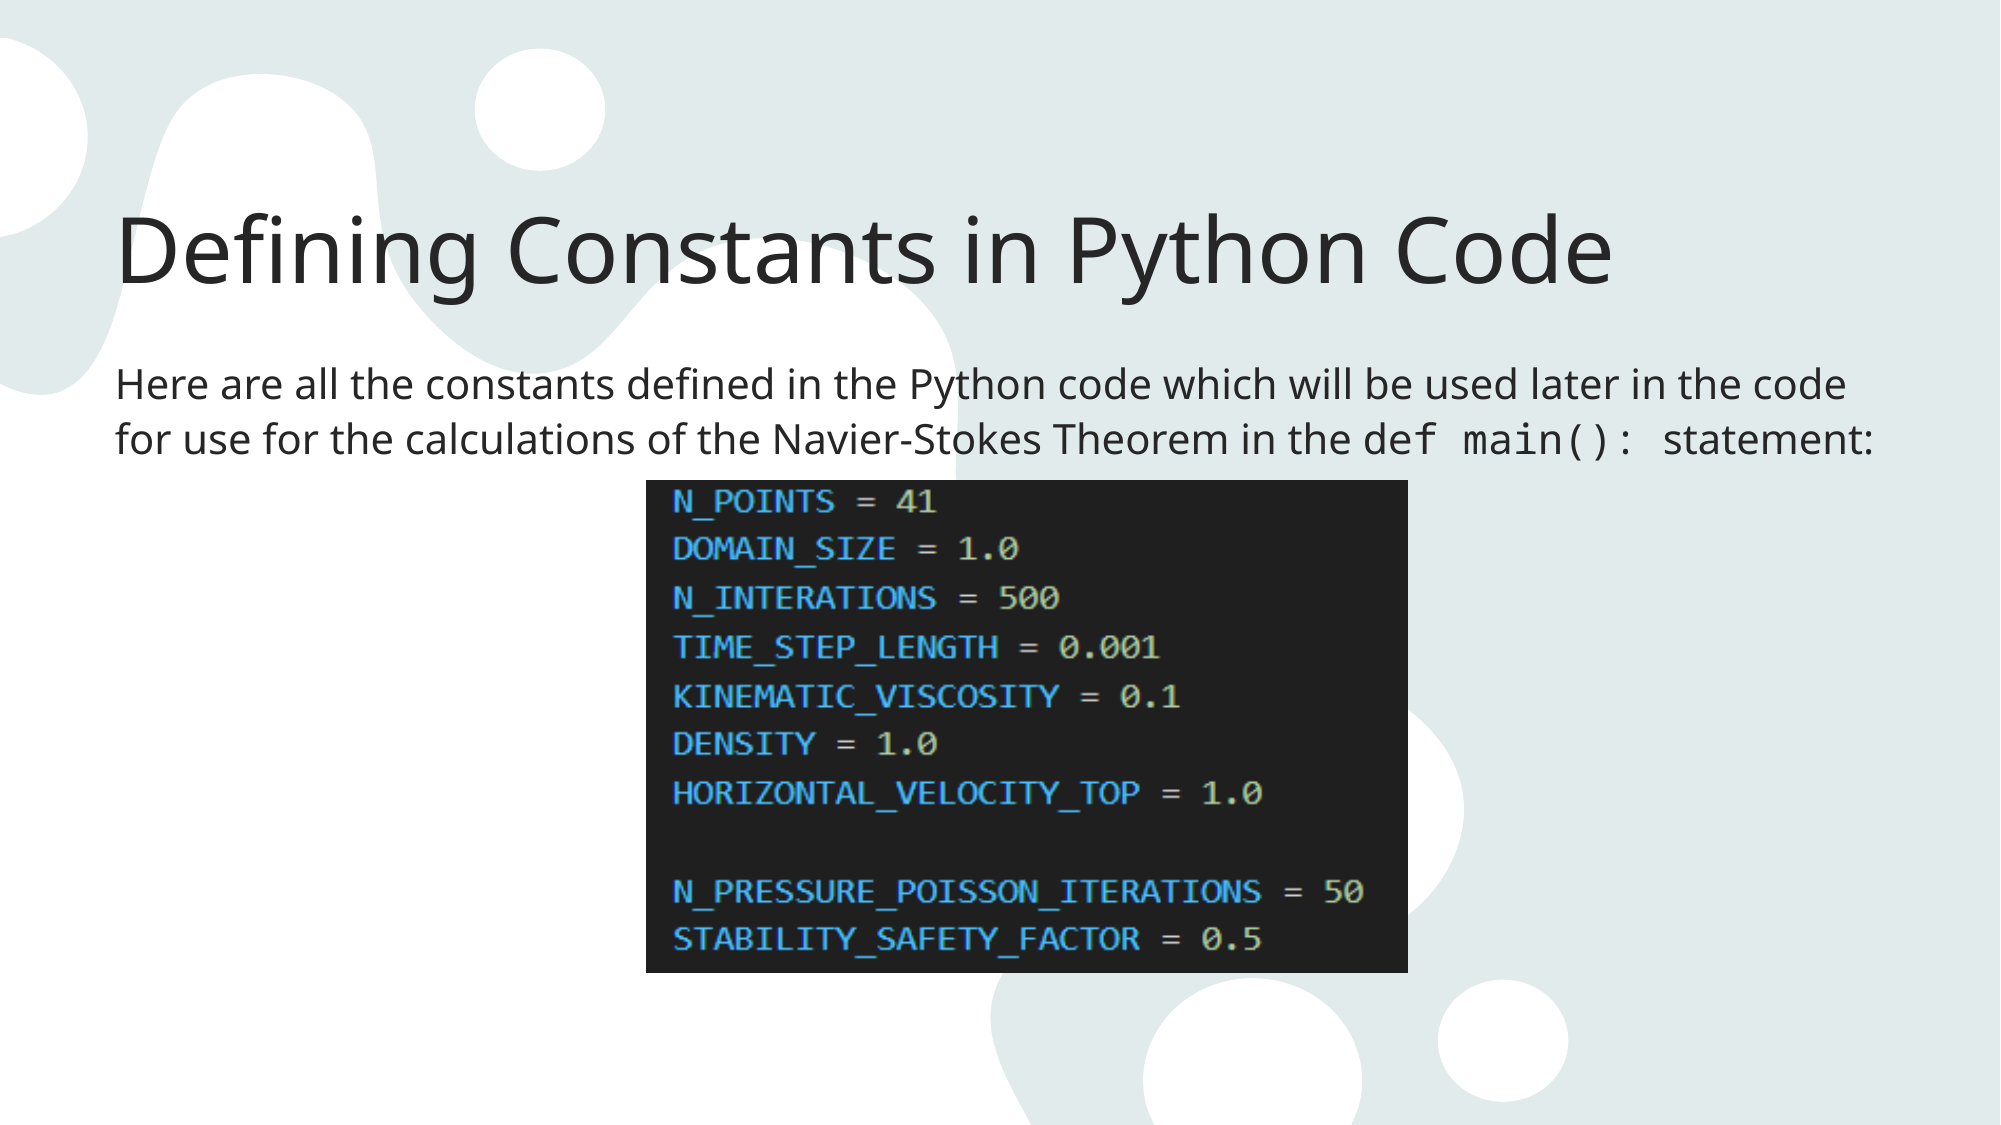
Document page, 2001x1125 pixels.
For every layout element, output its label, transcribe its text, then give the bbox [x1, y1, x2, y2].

title Defining Constants in Python Code [99, 91, 1900, 309]
list Here are all the constants defined in the Python code which will be used later in the code for use for the calculations of the Navier-Stokes Theorem in the def main(): statement: [99, 345, 1900, 1008]
picture [646, 480, 1408, 973]
